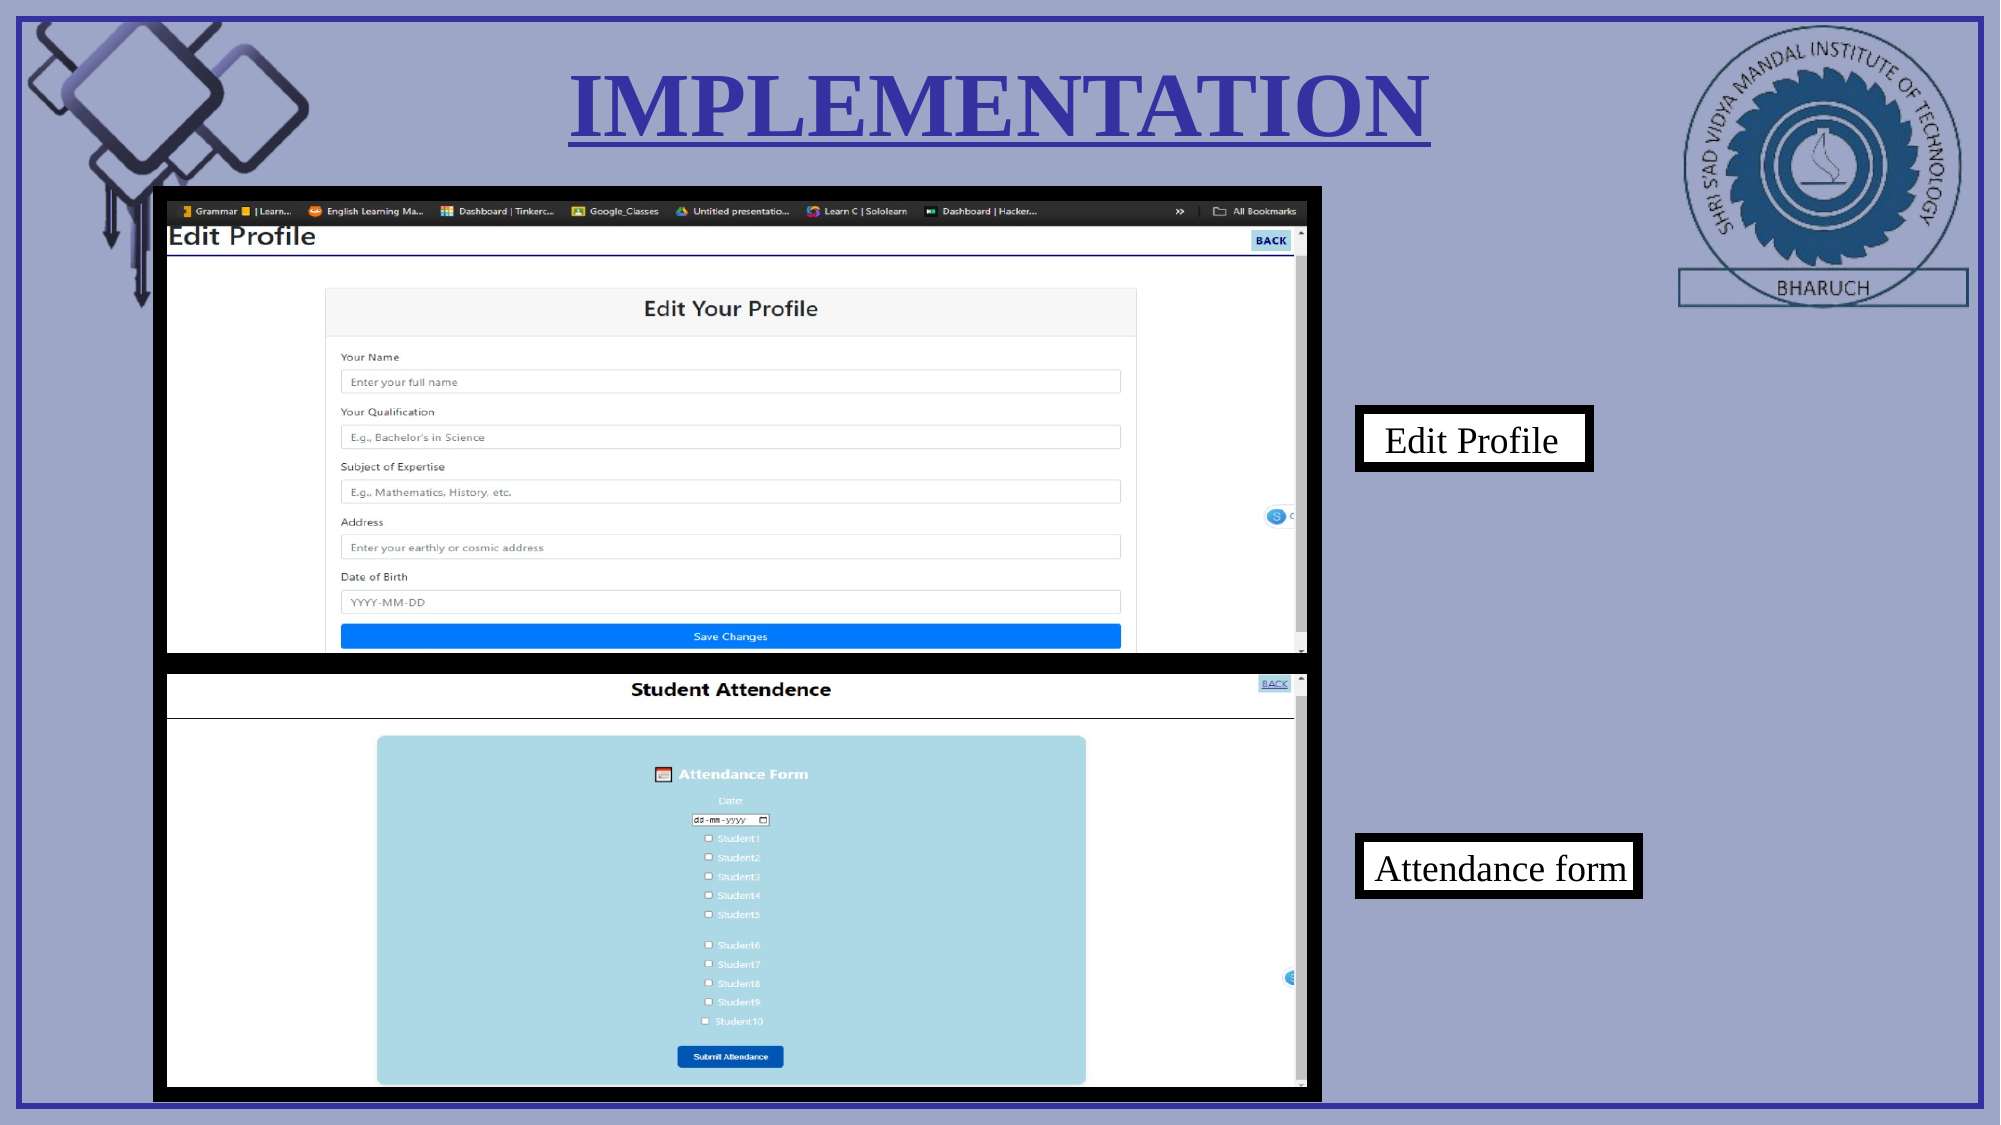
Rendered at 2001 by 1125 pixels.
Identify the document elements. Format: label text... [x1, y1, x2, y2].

text_box IMPLEMENTATION [553, 37, 1447, 163]
text_box [18, 18, 1982, 1107]
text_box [1359, 408, 1590, 470]
picture [0, 32, 1308, 654]
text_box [1340, 836, 1662, 897]
picture [1678, 25, 1969, 316]
picture [167, 673, 1308, 1088]
